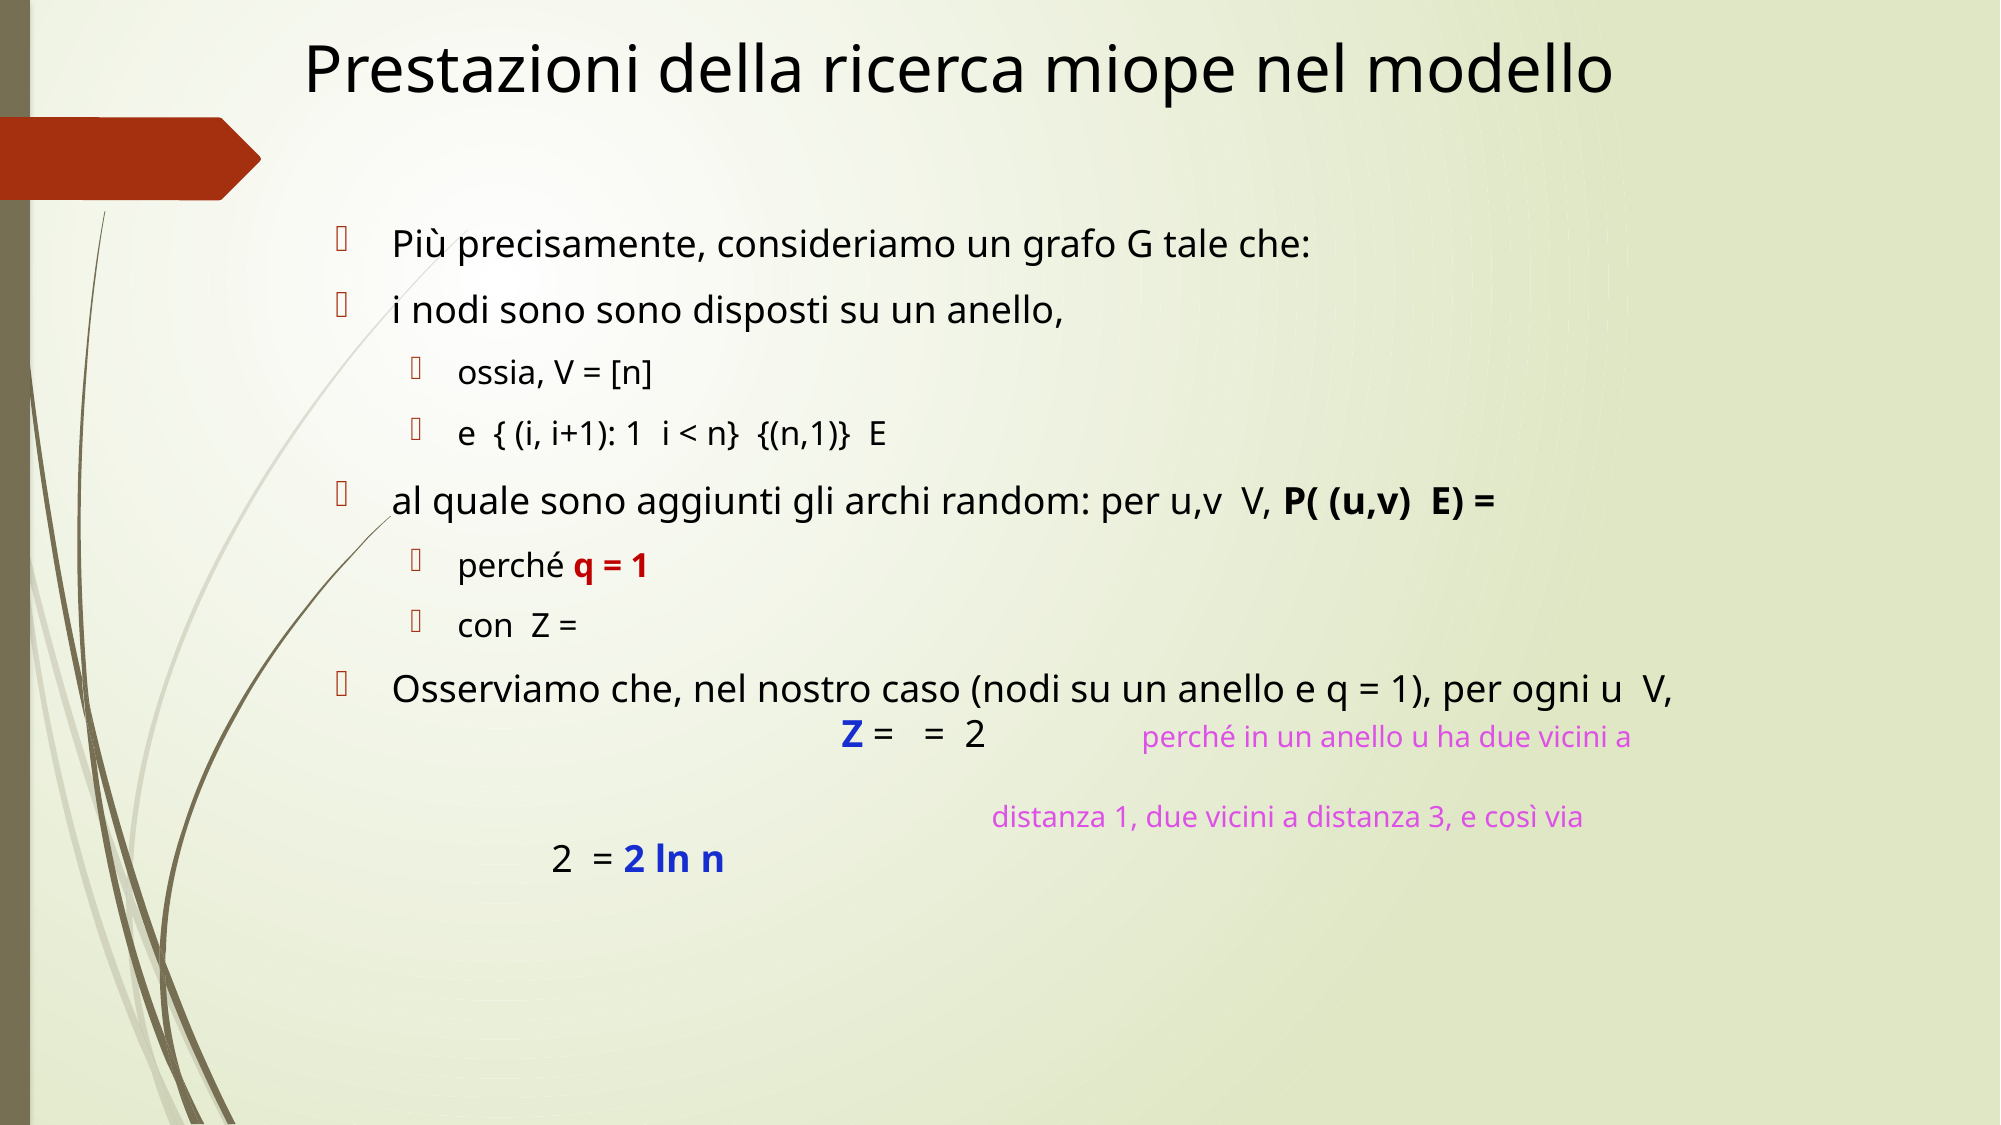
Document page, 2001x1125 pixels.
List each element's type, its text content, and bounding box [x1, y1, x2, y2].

title Prestazioni della ricerca miope nel modello [288, 19, 1751, 172]
